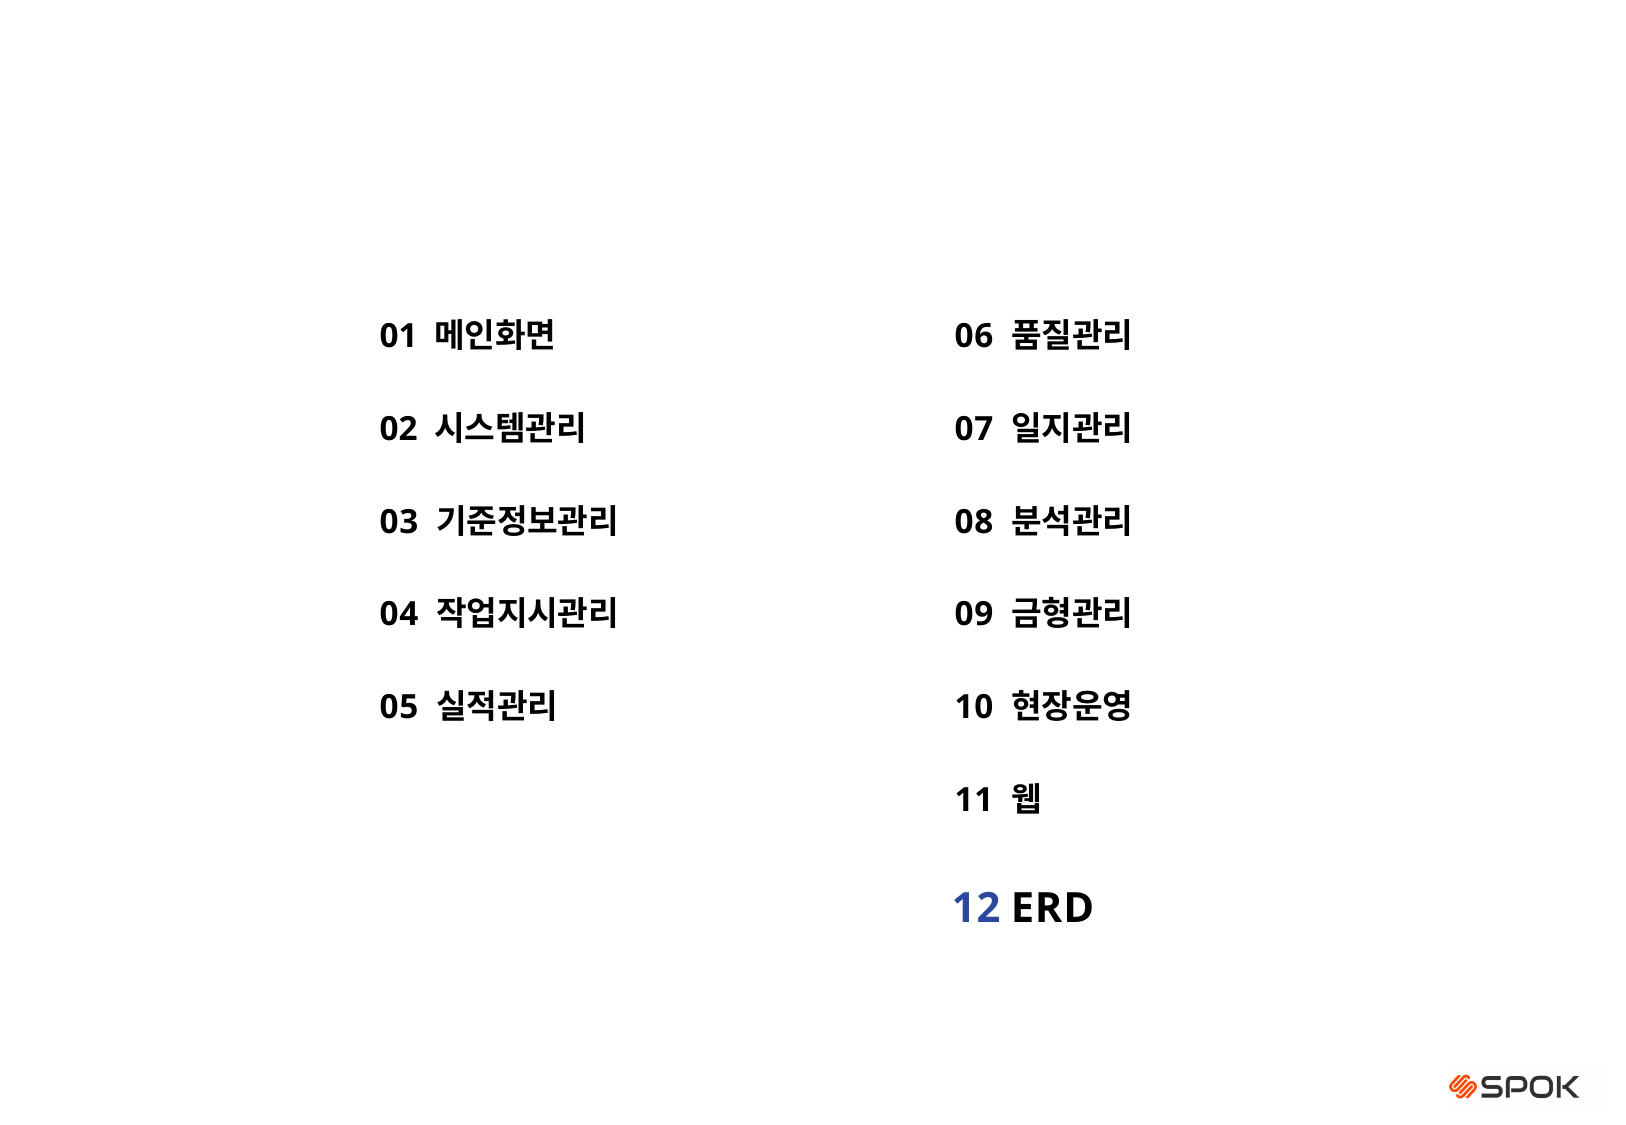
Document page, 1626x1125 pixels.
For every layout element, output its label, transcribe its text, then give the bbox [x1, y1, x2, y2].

text_box 03 기준정보관리 [377, 498, 875, 540]
text_box 06 품질관리 [952, 312, 1450, 355]
text_box 07 일지관리 [952, 405, 1450, 447]
text_box 12 ERD [950, 879, 1447, 931]
text_box 05 실적관리 [377, 683, 875, 726]
picture [1449, 1060, 1610, 1114]
text_box 11 웹 [952, 776, 1450, 818]
text_box 01 메인화면 [377, 312, 875, 355]
text_box 10 현장운영 [952, 683, 1450, 726]
text_box 02 시스템관리 [377, 405, 875, 447]
text_box 04 작업지시관리 [377, 590, 875, 633]
text_box 08 분석관리 [952, 498, 1450, 540]
text_box 09 금형관리 [952, 590, 1450, 633]
